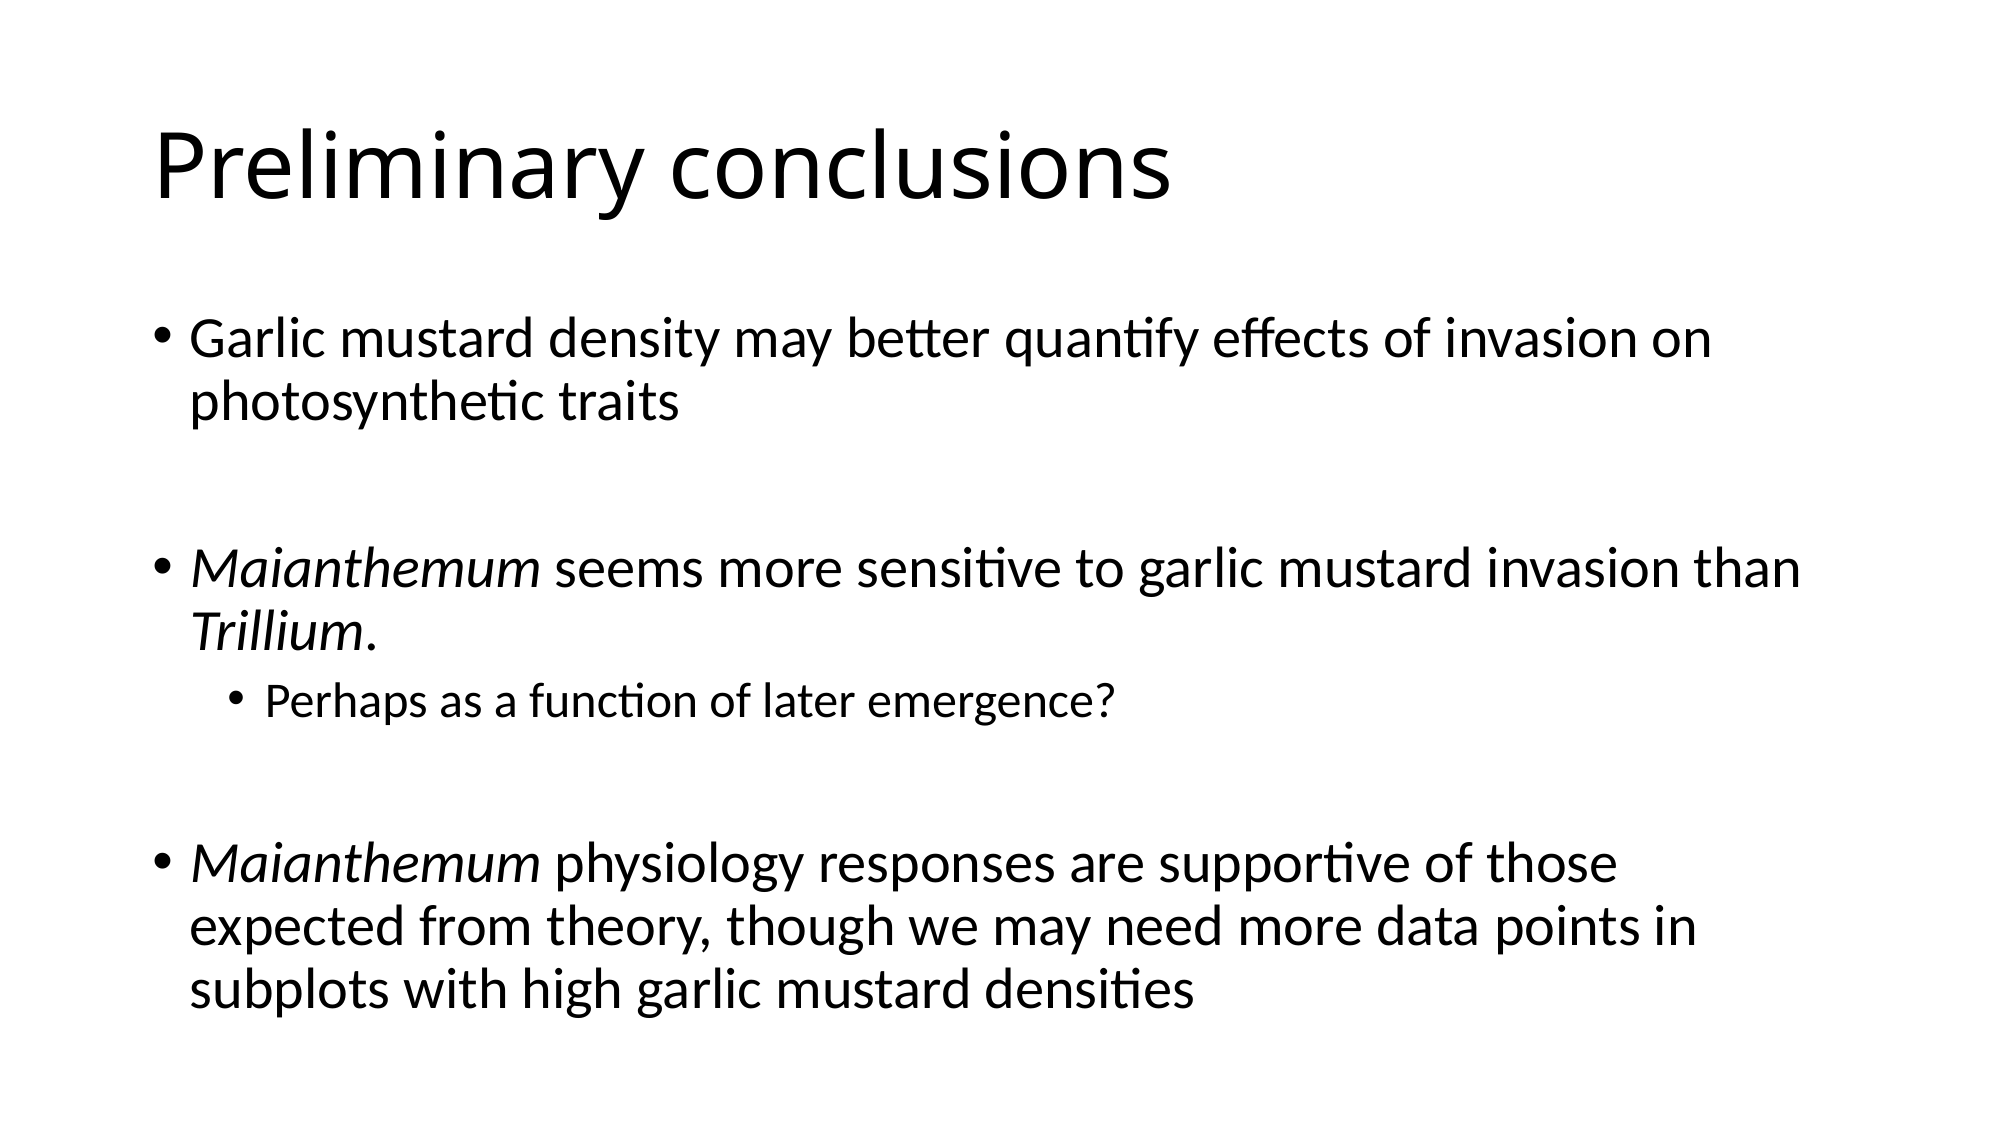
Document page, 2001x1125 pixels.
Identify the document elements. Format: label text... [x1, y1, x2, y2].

list Garlic mustard density may better quantify effects of invasion on photosynthetic traits Maianthemum seems more sensitive to garlic mustard invasion than Trillium. Perhaps as a function of later emergence? Maianthemum physiology responses are supportive of those expected from theory, though we may need more data points in subplots with high garlic mustard densities [137, 299, 1863, 1014]
title Preliminary conclusions [137, 59, 1863, 278]
